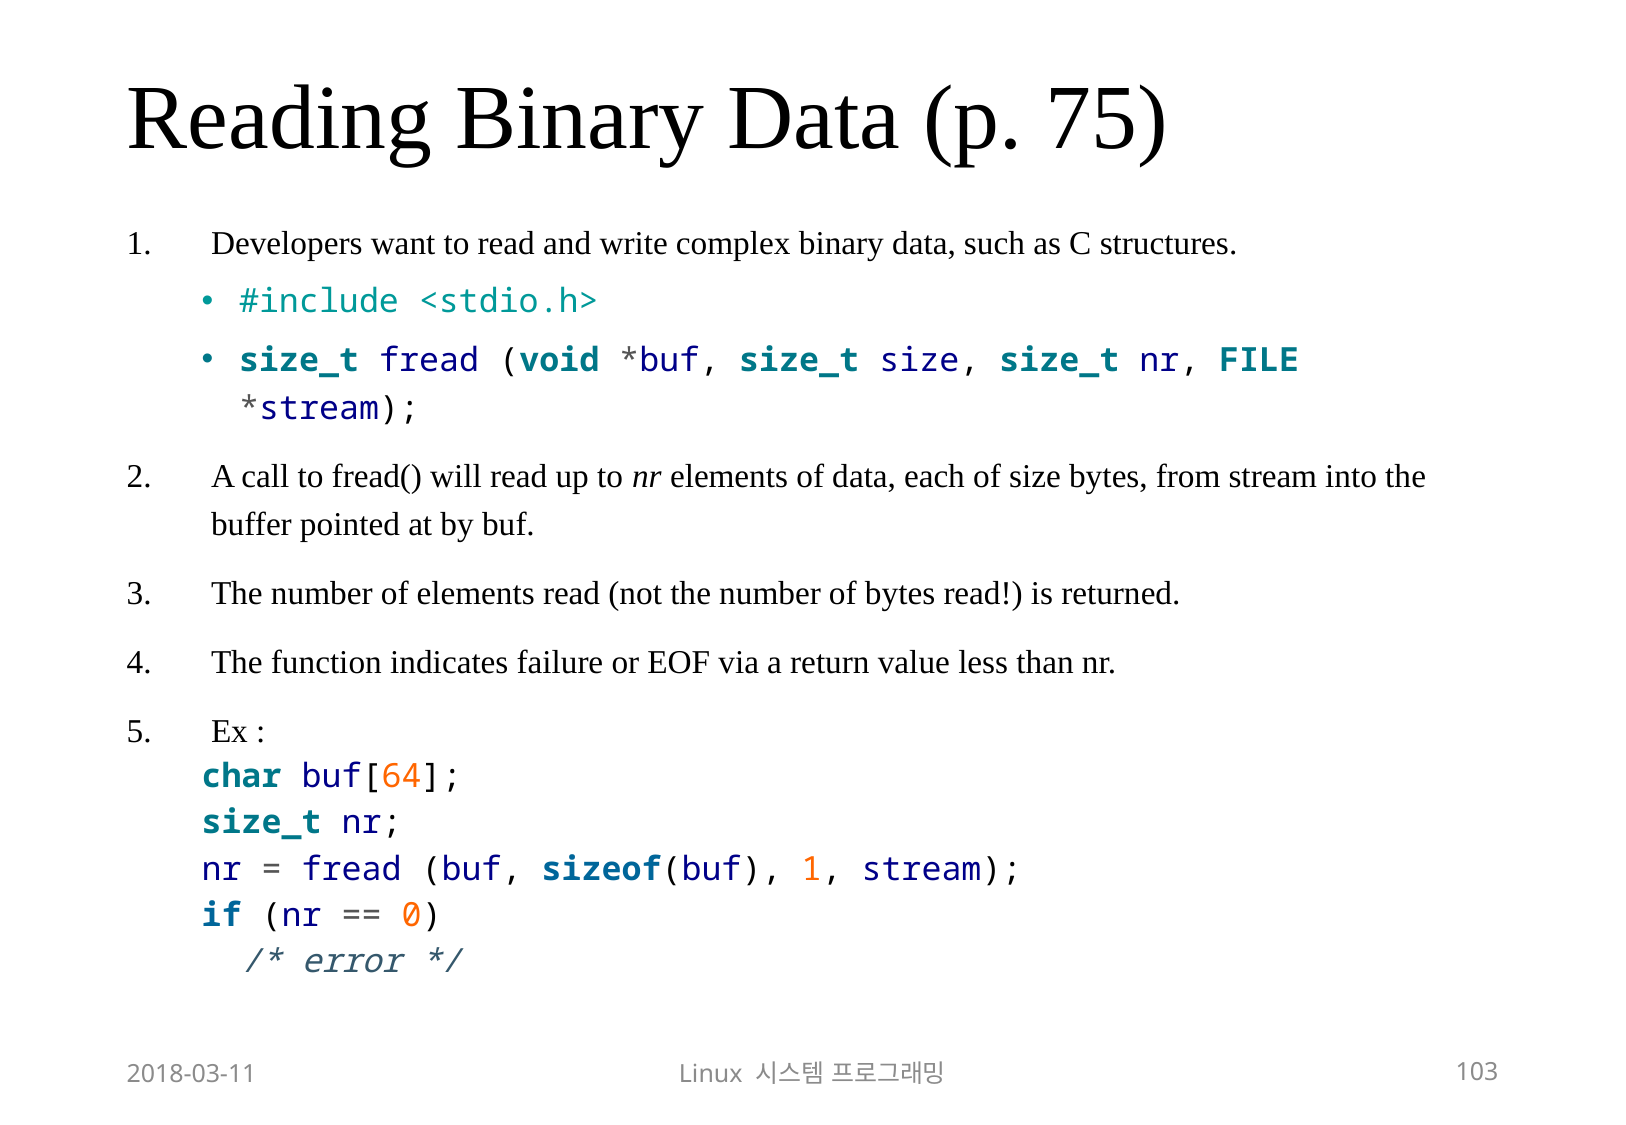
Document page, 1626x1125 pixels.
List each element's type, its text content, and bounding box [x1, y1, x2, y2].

slide_number 103 [1147, 1042, 1514, 1103]
footer Linux 시스템 프로그래밍 [538, 1042, 1087, 1103]
title Reading Binary Data (p. 75) [111, 59, 1514, 179]
list Developers want to read and write complex binary data, such as C structures. #include <stdio.h> size_t fread (void *buf, size_t size, size_t nr, FILE *stream); A call to fread() will read up to nr elements of data, each of size bytes, from stream into the buffer pointed at by buf. The number of elements read (not the number of bytes read!) is returned. The function indicates failure or EOF via a return value less than nr. Ex : char buf[64]; size_t nr; nr = fread (buf, sizeof(buf), 1, stream); if (nr == 0) /* error */ [111, 205, 1514, 1014]
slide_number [111, 1042, 478, 1103]
